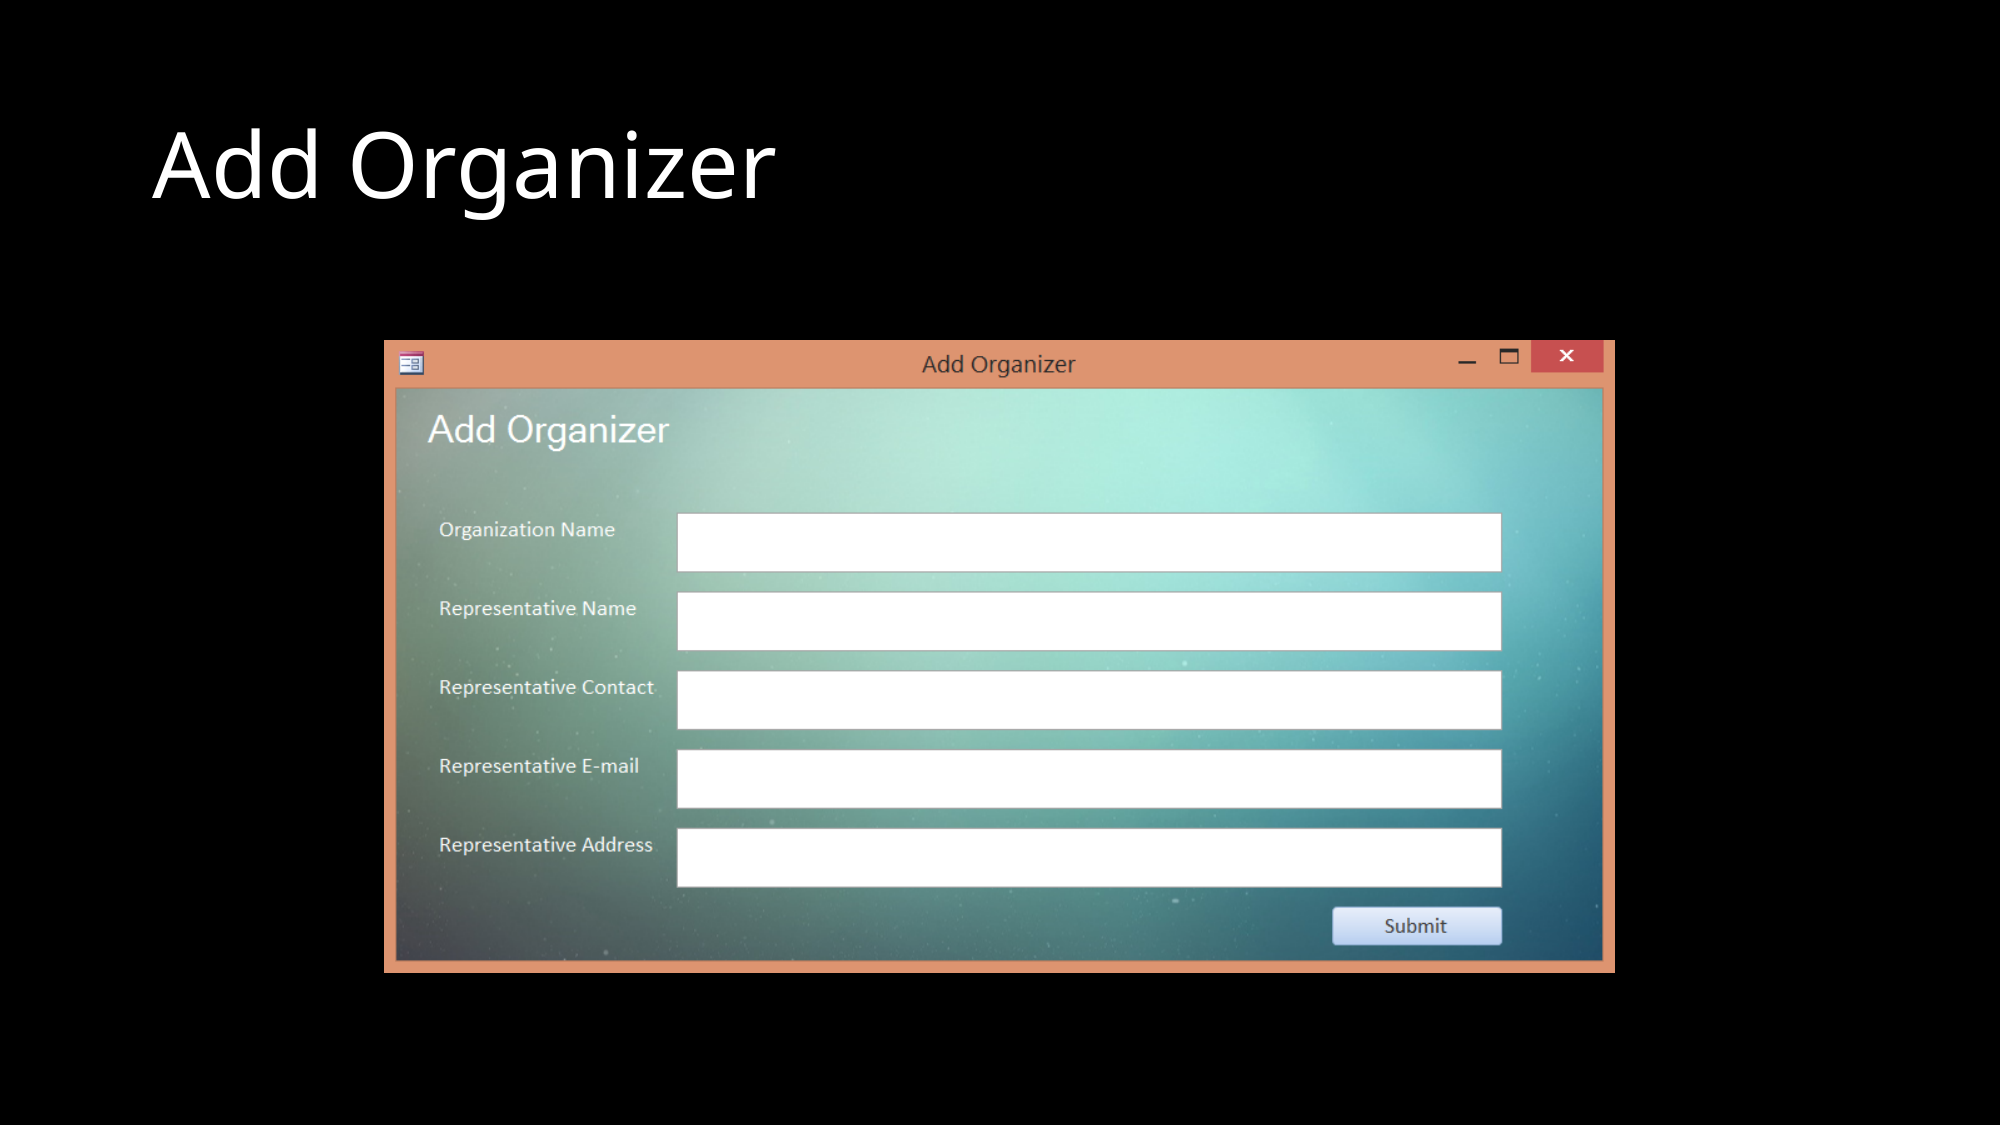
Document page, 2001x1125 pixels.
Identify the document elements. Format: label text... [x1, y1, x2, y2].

title Add Organizer [137, 59, 1863, 278]
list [384, 340, 1615, 973]
